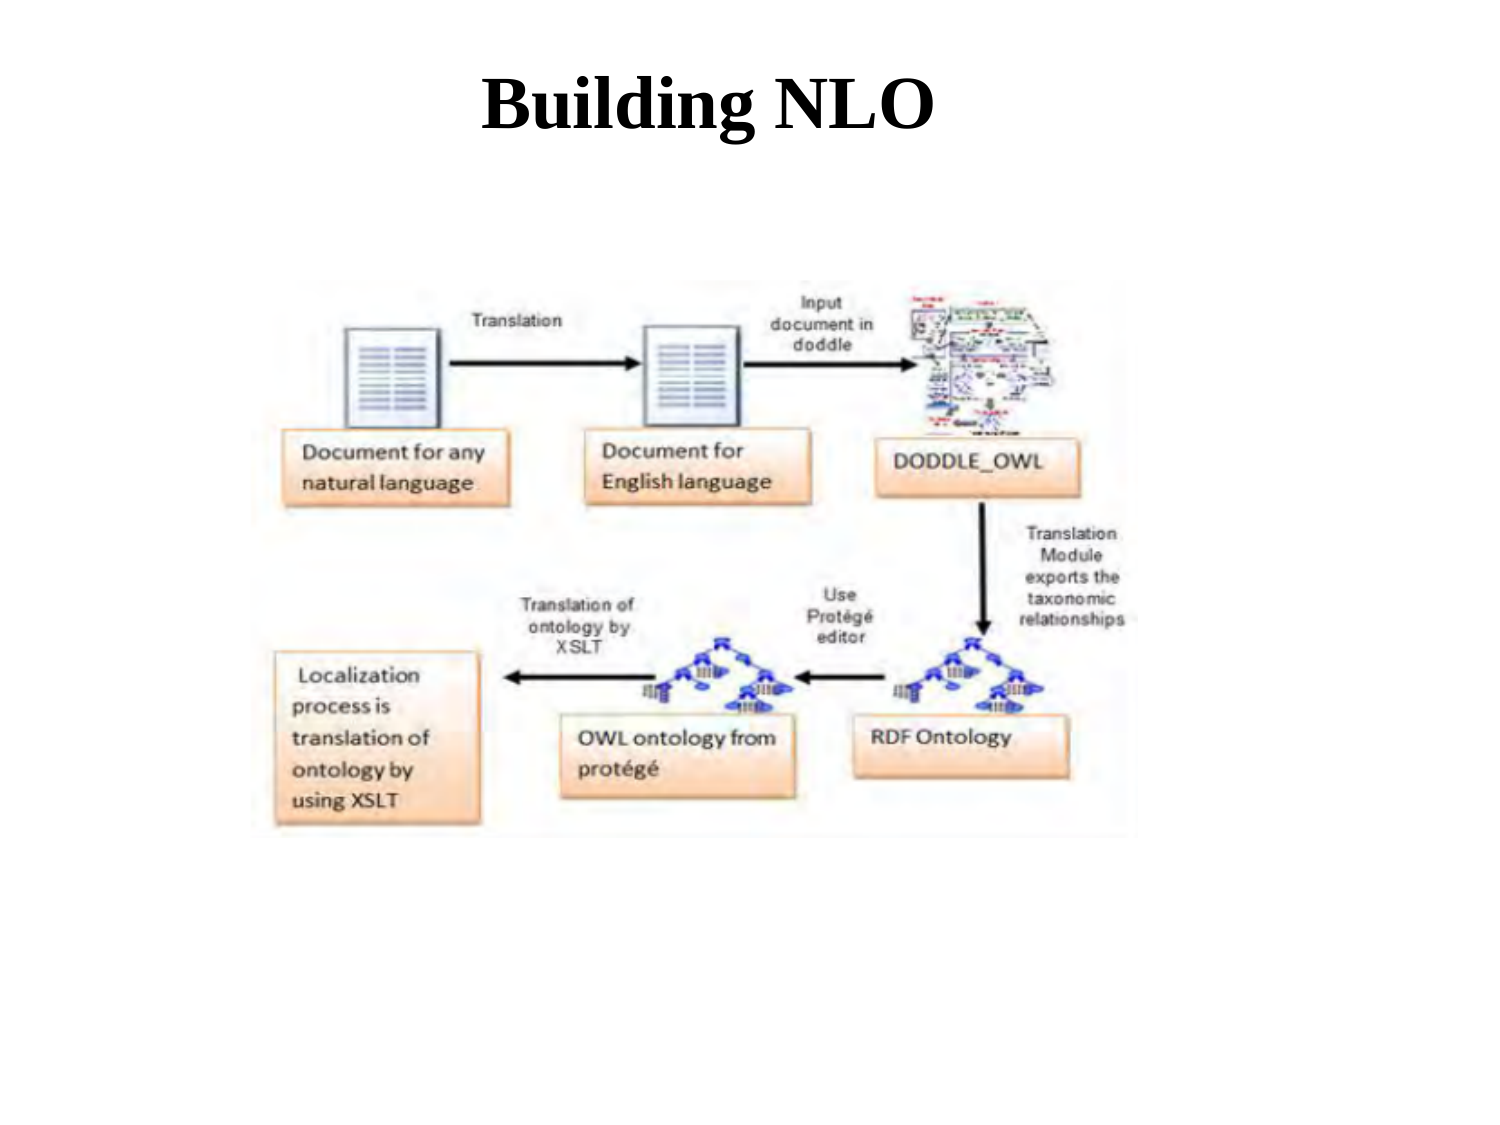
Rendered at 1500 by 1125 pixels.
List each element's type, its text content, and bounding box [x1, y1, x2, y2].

title Building NLO [62, 49, 1357, 148]
picture [237, 262, 1138, 838]
